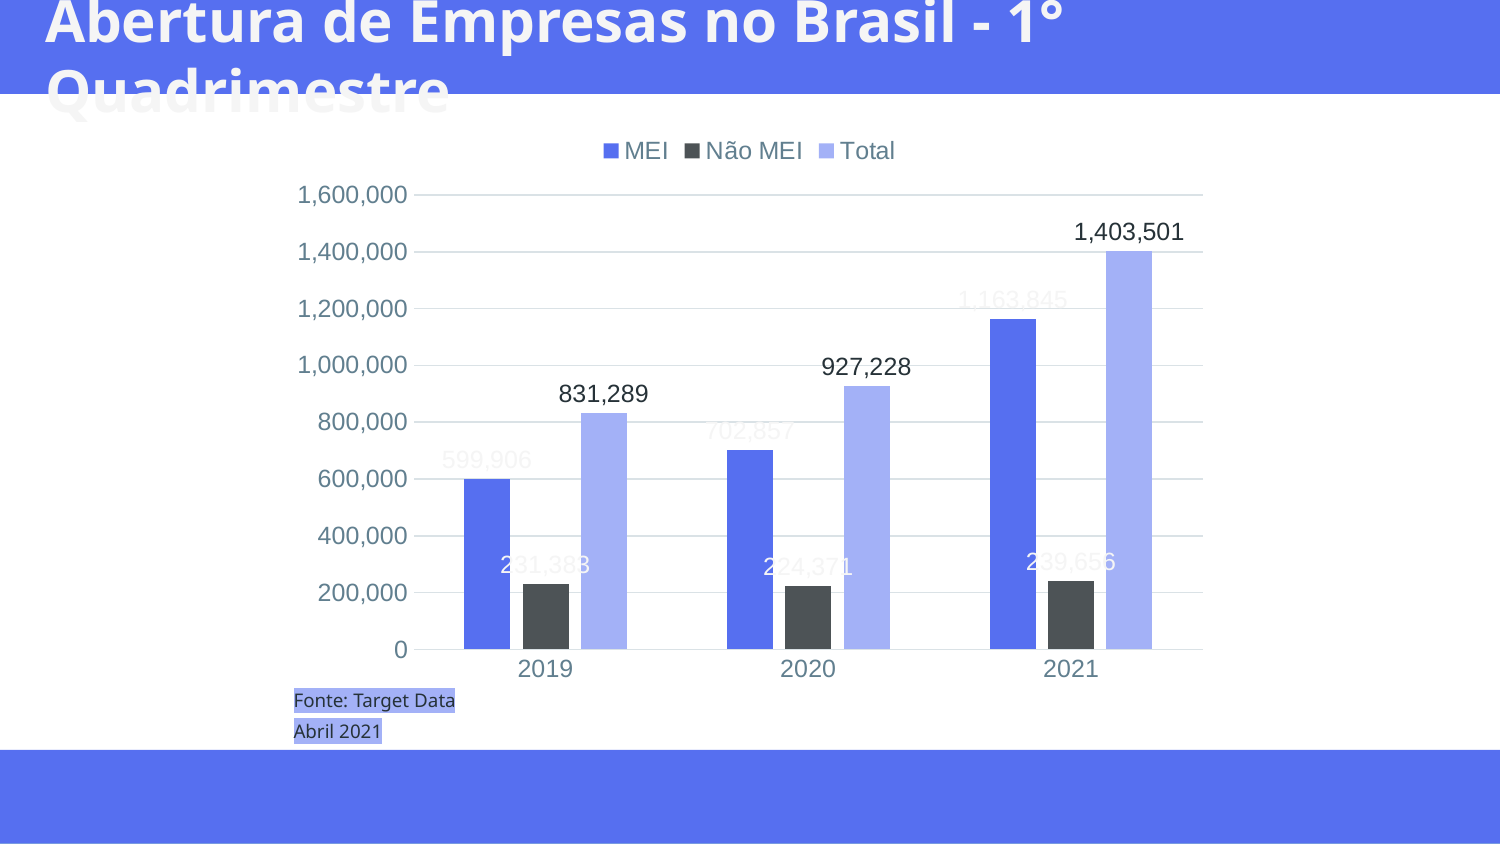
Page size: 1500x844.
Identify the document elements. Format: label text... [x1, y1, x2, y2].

chart [278, 120, 1222, 694]
text_box [0, 0, 1500, 96]
text_box [0, 748, 1500, 844]
text_box Fonte: Target Data [278, 701, 471, 719]
title Abertura de Empresas no Brasil - 1° Quadrimestre [30, 7, 1206, 101]
text_box Abril 2021 [278, 711, 398, 750]
